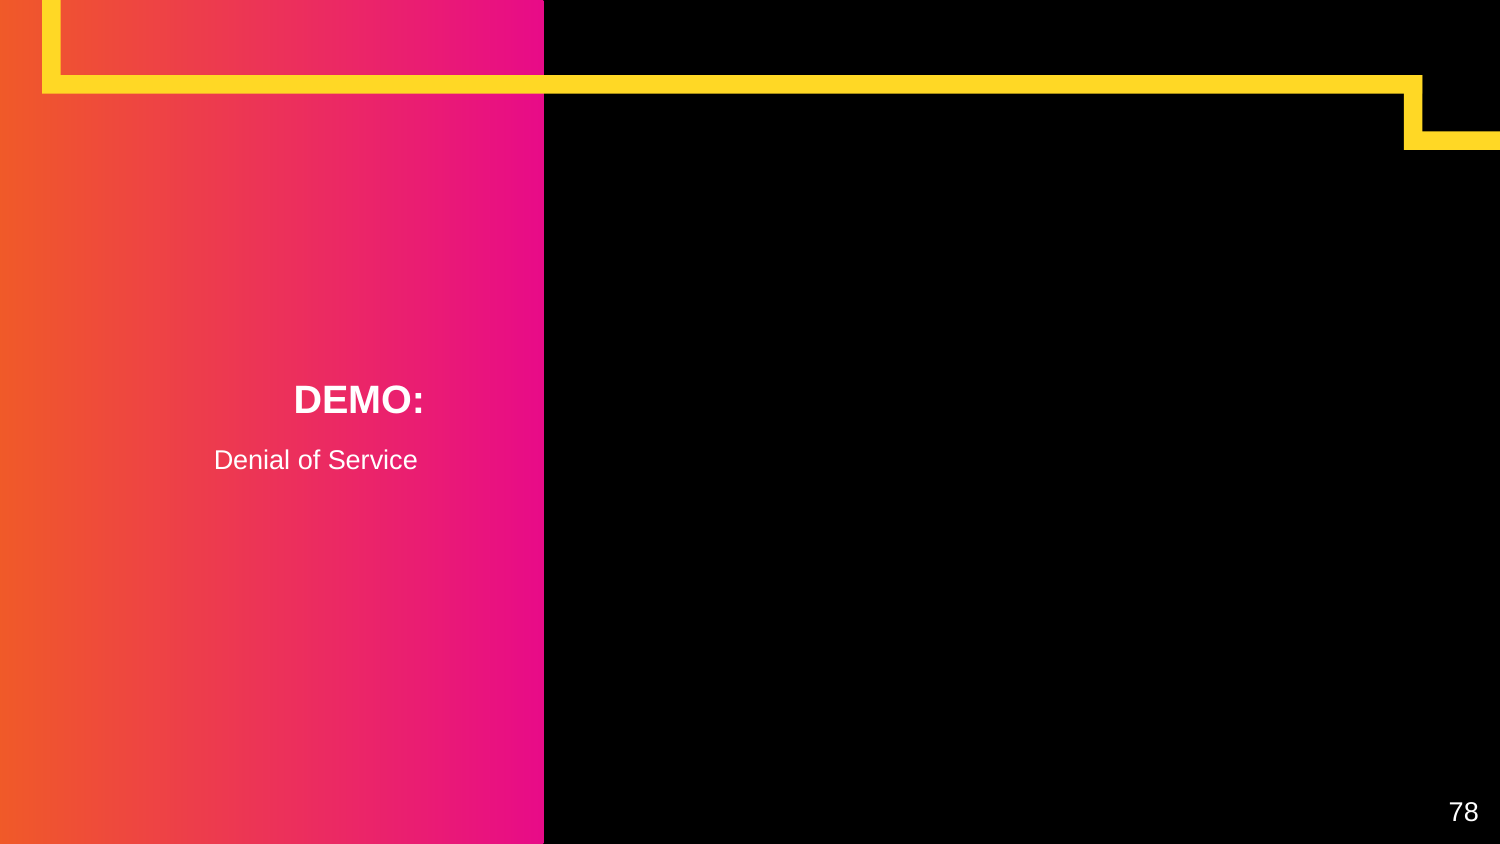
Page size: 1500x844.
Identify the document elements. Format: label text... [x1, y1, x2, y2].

title DEMO: [42, 343, 433, 430]
subtitle Denial of Service [57, 427, 433, 514]
slide_number 78 [1403, 779, 1494, 844]
